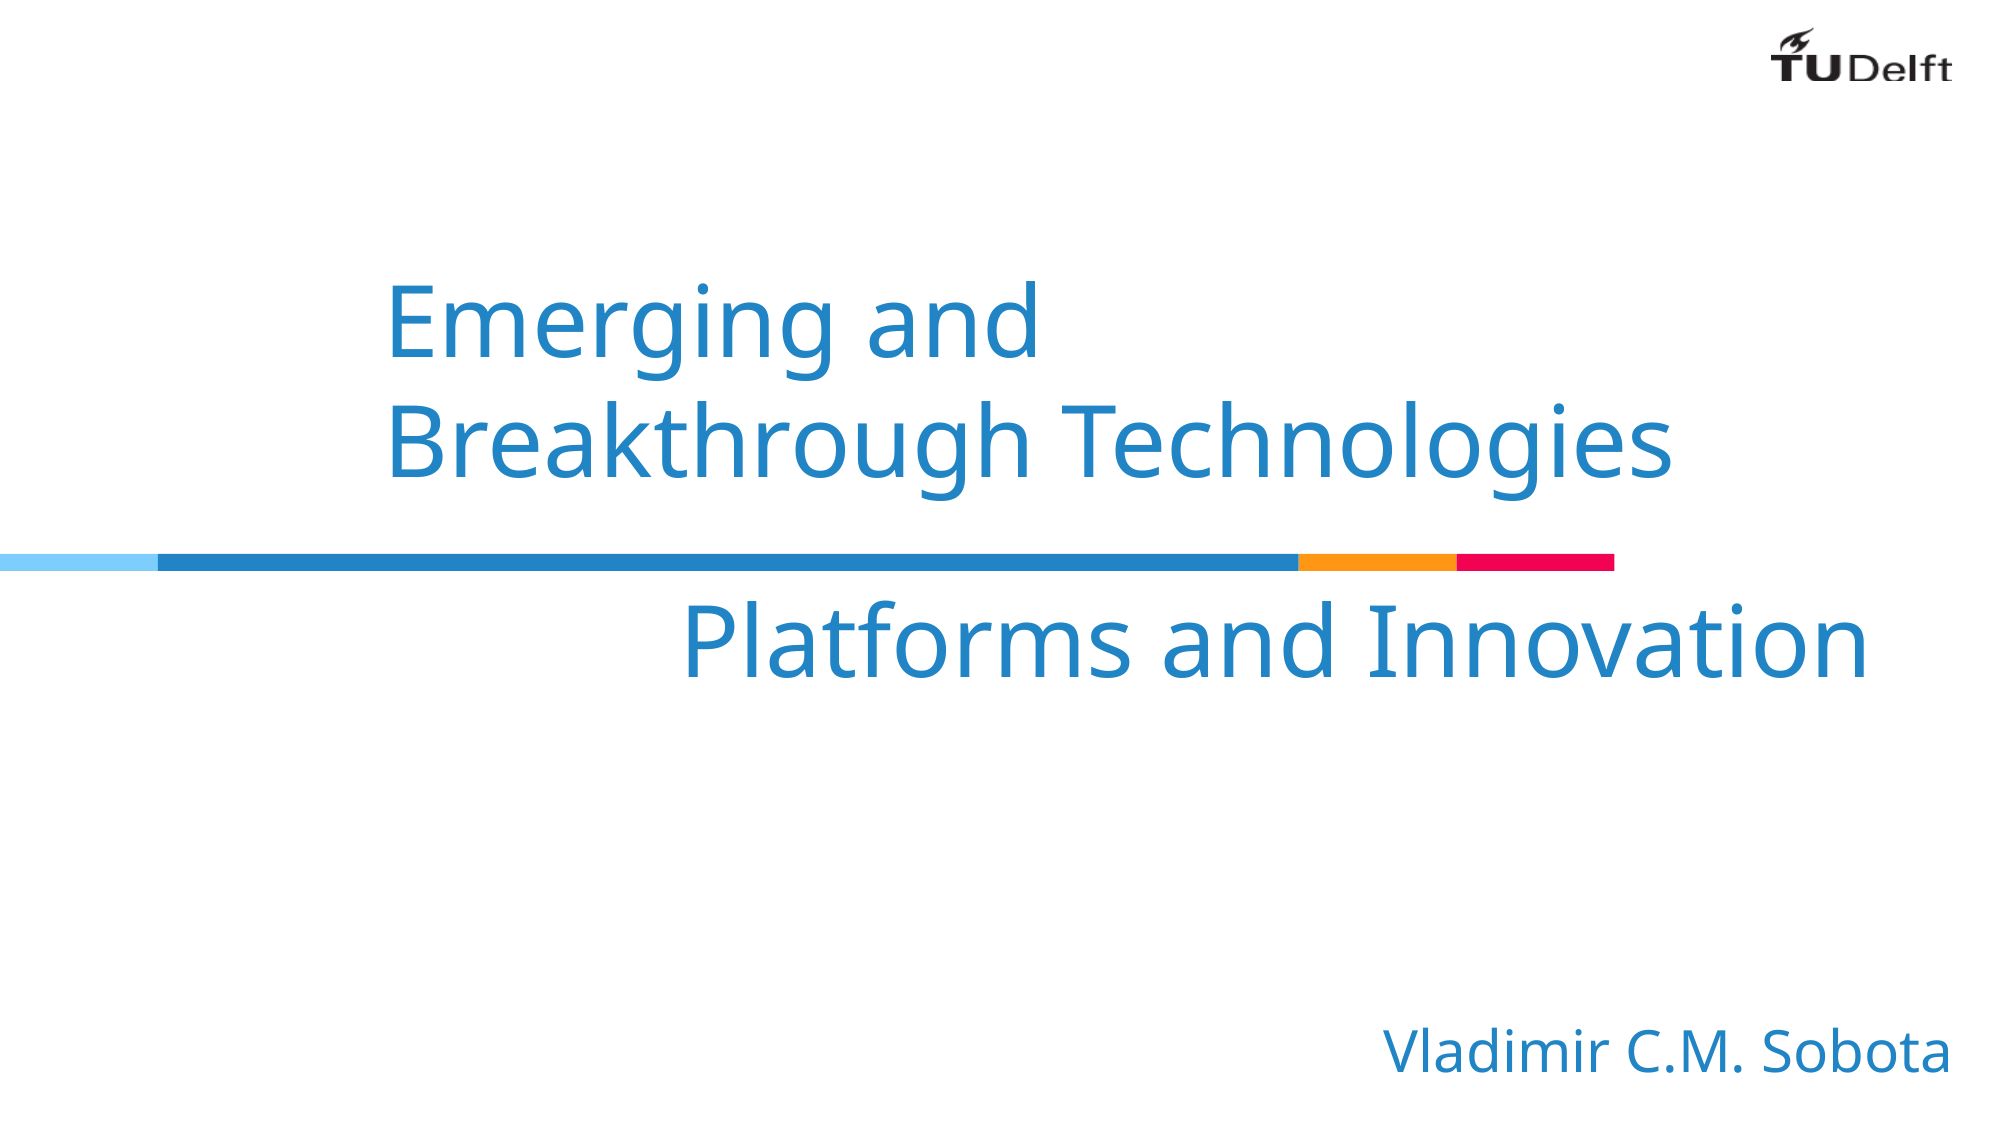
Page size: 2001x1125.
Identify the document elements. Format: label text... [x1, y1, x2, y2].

text_box Platforms and Innovation [664, 562, 2000, 817]
text_box Vladimir C.M. Sobota [1368, 999, 2000, 1095]
text_box Emerging and Breakthrough Technologies [368, 242, 1724, 497]
